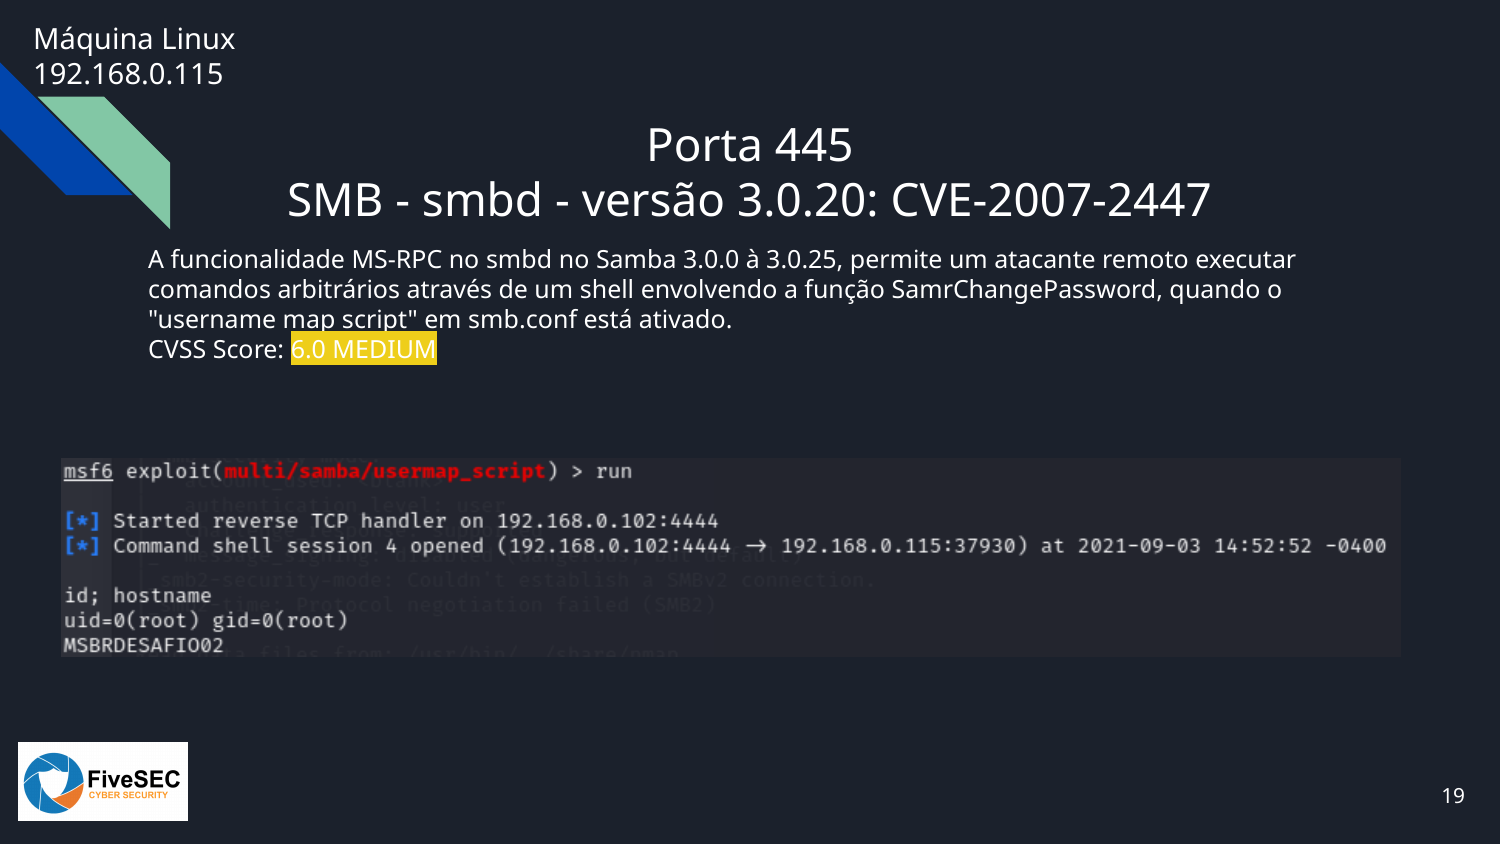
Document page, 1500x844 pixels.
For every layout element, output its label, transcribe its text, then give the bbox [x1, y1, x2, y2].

text_box Máquina Linux 192.168.0.115 [18, 5, 338, 106]
slide_number ‹#› [1389, 764, 1480, 830]
text_box A funcionalidade MS-RPC no smbd no Samba 3.0.0 à 3.0.25, permite um atacante remoto executar comandos arbitrários através de um shell envolvendo a função SamrChangePassword, quando o "username map script" em smb.conf está ativado. CVSS Score: 6.0 MEDIUM [133, 228, 1367, 378]
picture [17, 742, 188, 821]
picture [60, 458, 1401, 657]
text_box Porta 445 SMB - smbd - versão 3.0.20: CVE-2007-2447 [177, 100, 1323, 228]
